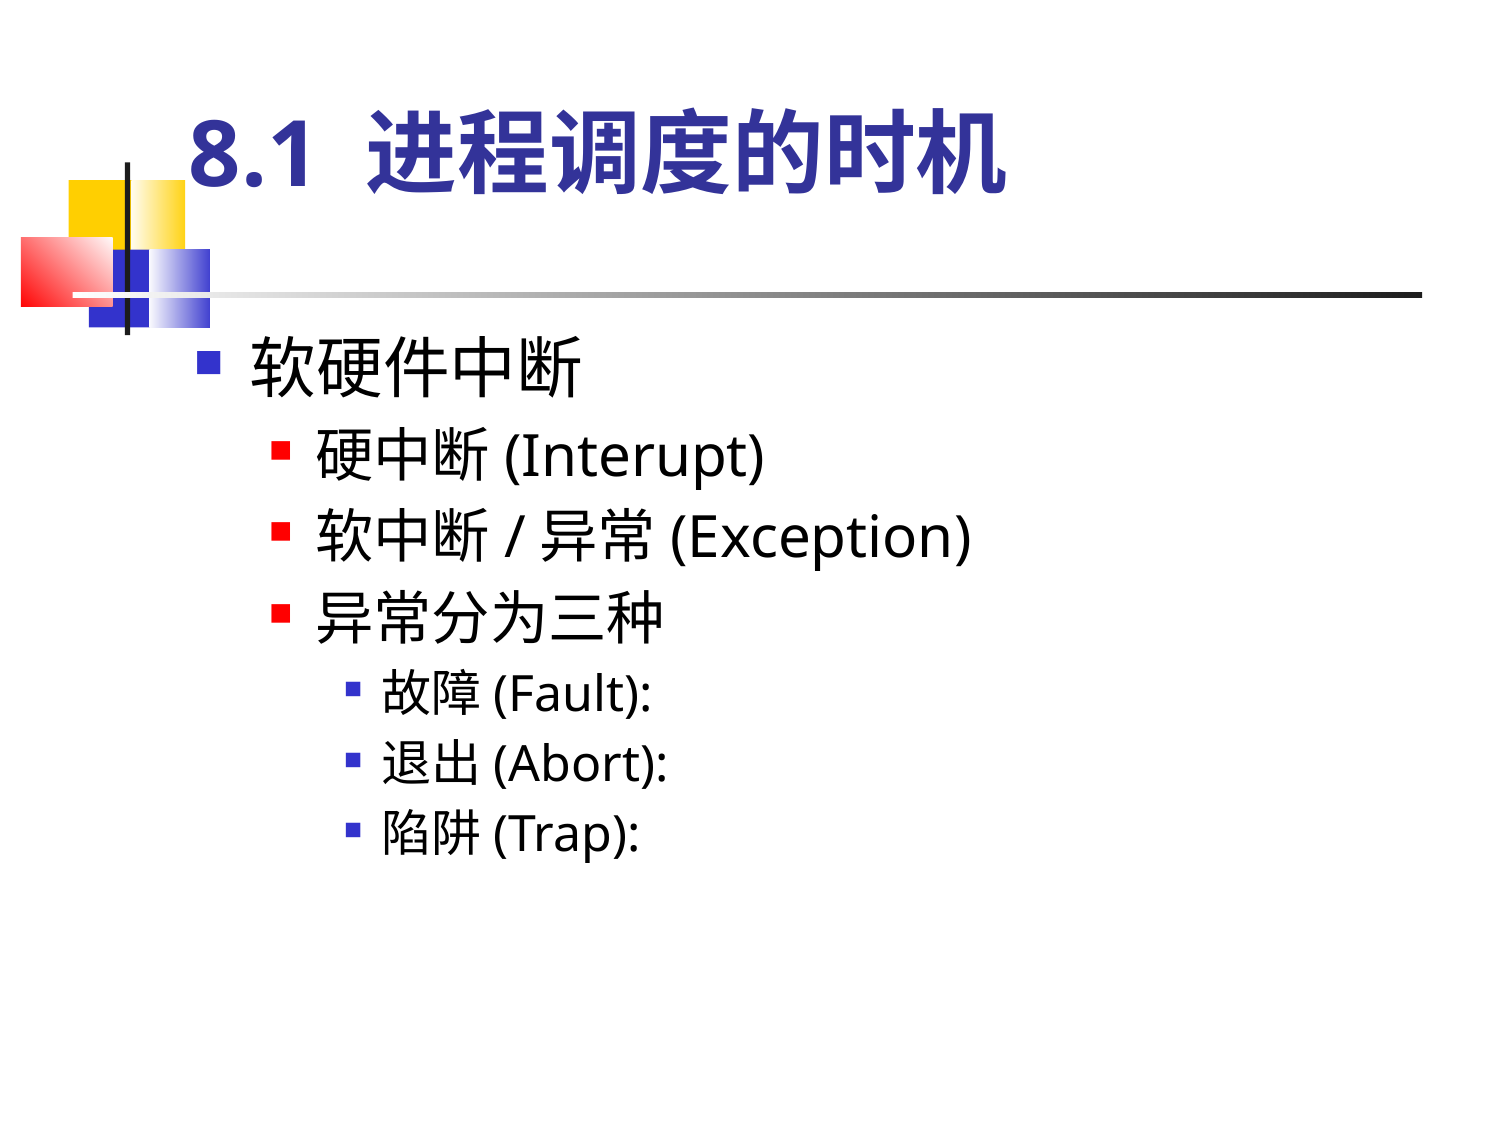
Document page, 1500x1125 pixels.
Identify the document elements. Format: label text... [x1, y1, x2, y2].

list 软硬件中断 硬中断(Interupt) 软中断/异常(Exception) 异常分为三种 故障(Fault): 退出(Abort): 陷阱(Trap): [193, 331, 1469, 1006]
title 8.1 进程调度的时机 [188, 34, 1467, 275]
